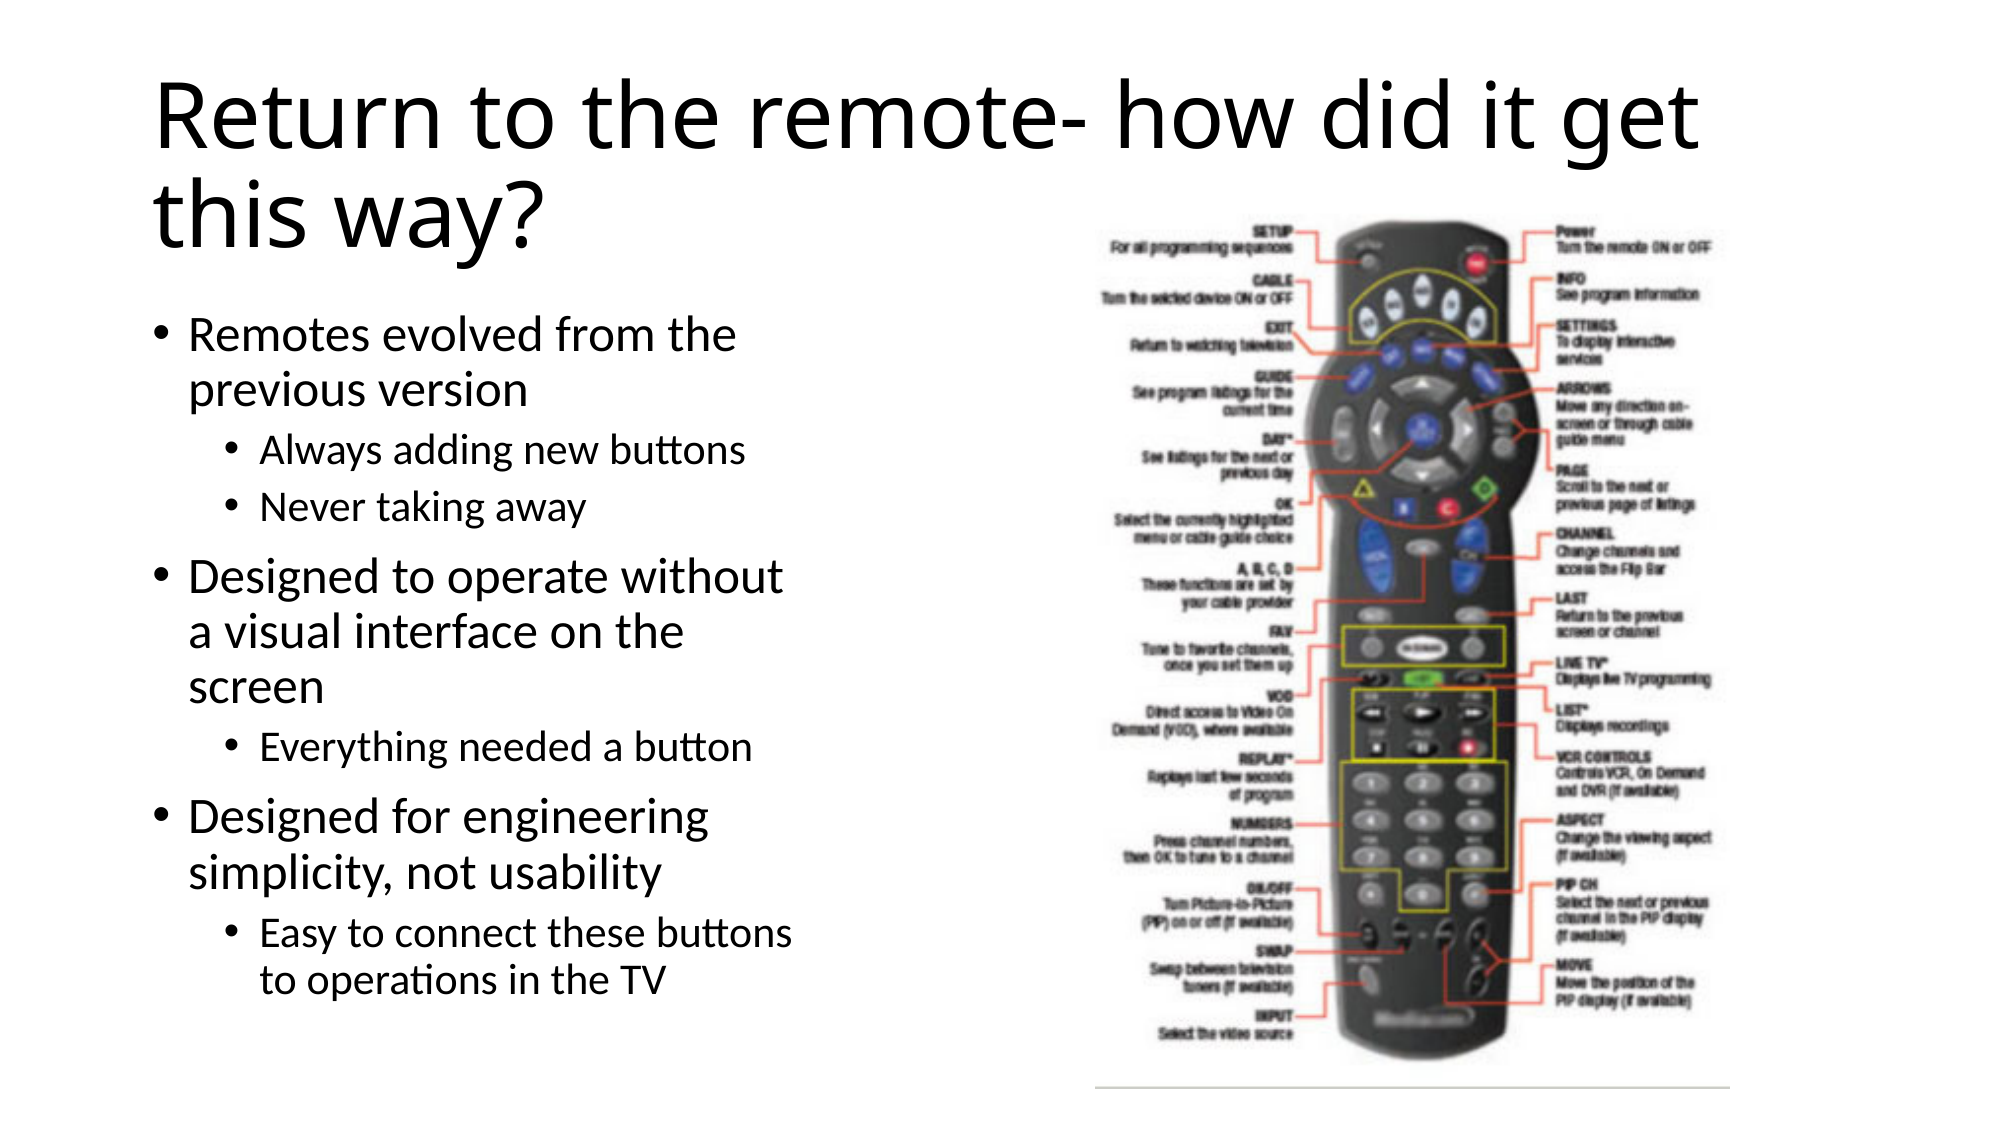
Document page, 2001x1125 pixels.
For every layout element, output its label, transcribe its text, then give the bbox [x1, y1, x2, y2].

list Remotes evolved from the previous version Always adding new buttons Never taking away Designed to operate without a visual interface on the screen Everything needed a button Designed for engineering simplicity, not usability Easy to connect these buttons to operations in the TV [137, 299, 827, 1014]
title Return to the remote- how did it get this way? [137, 59, 1863, 278]
picture [1095, 183, 1730, 1089]
